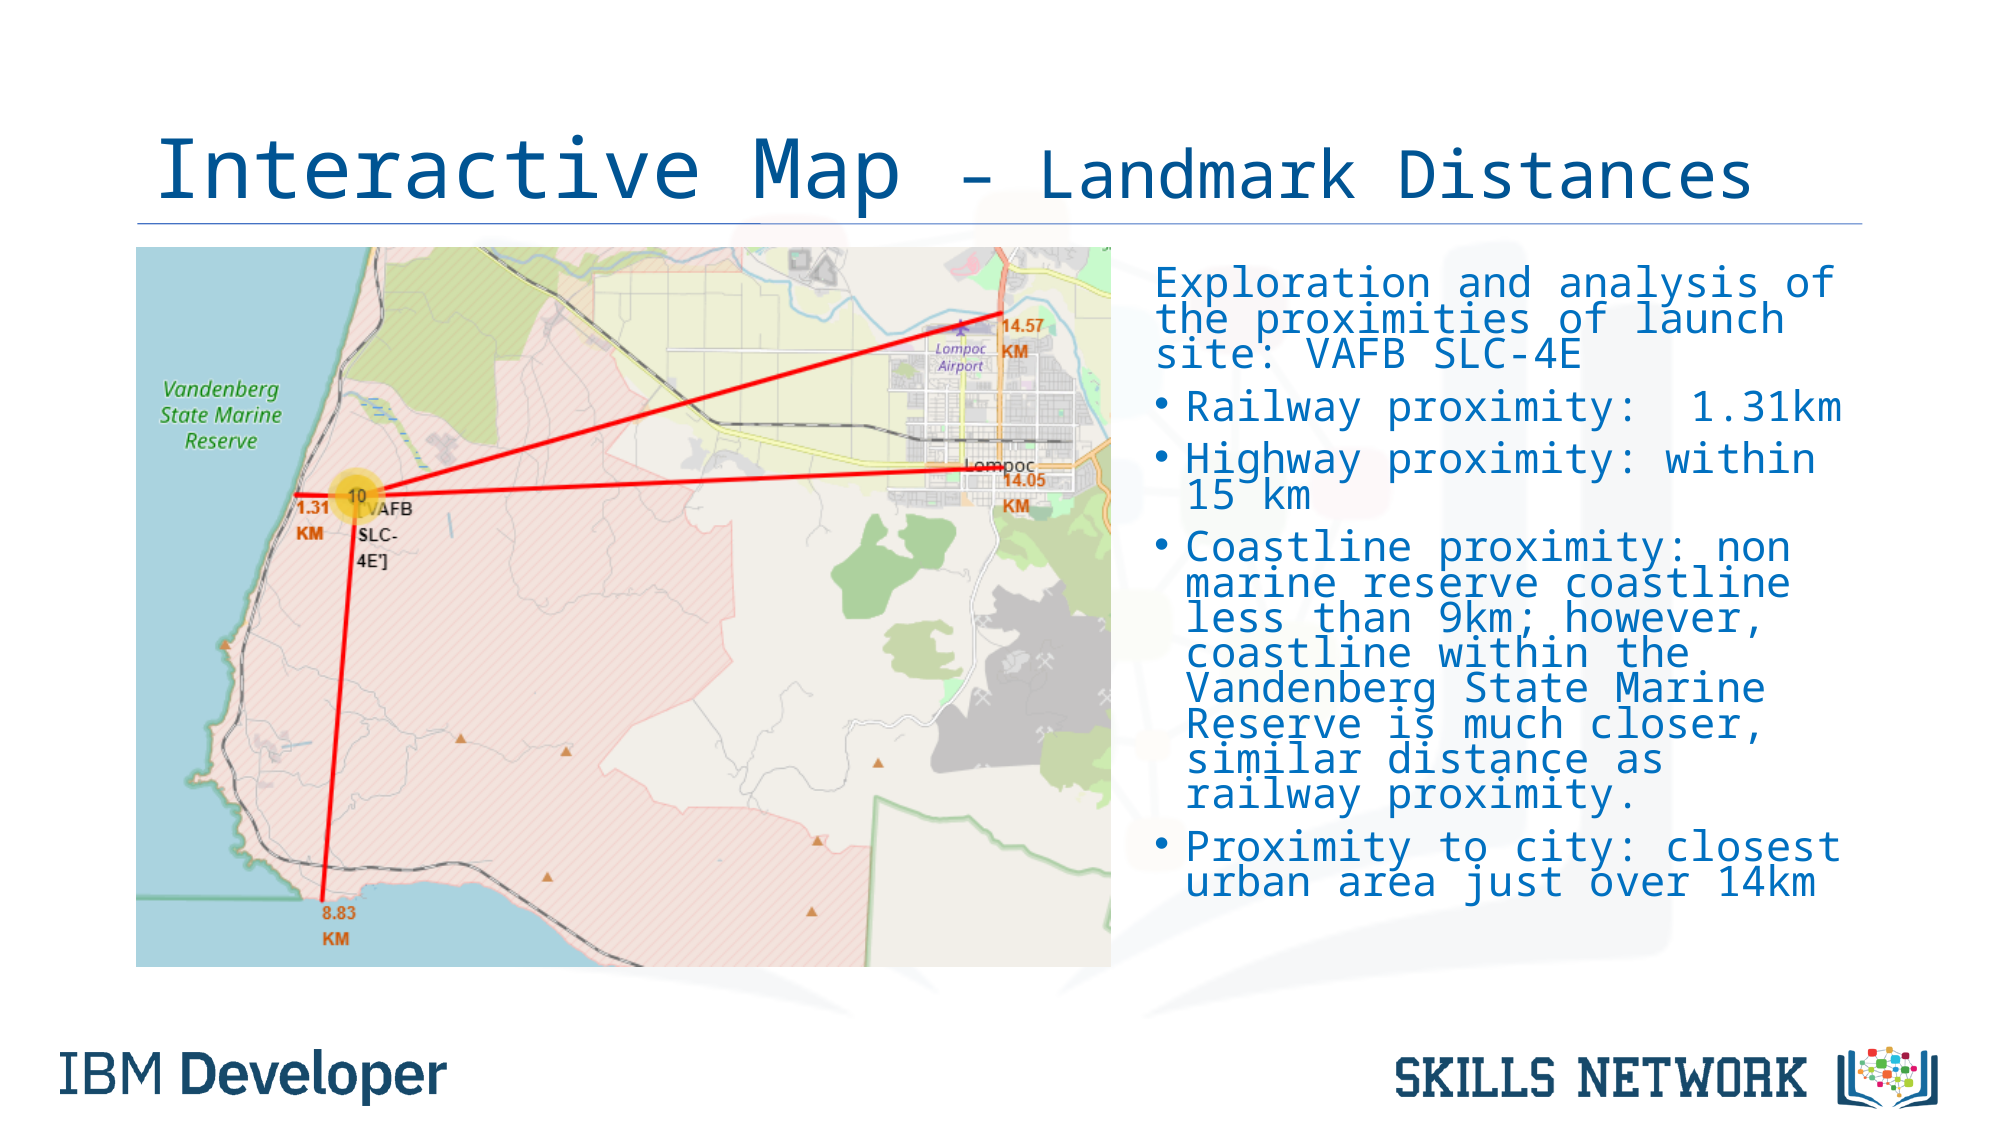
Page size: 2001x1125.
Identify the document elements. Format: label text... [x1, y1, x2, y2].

picture [55, 1045, 459, 1108]
picture [1390, 1045, 1945, 1111]
title Interactive Map – Landmark Distances [137, 59, 1863, 278]
picture [136, 247, 1111, 967]
list Exploration and analysis of the proximities of launch site: VAFB SLC-4E Railway proximity: 1.31km Highway proximity: within 15 km Coastline proximity: non marine reserve coastline less than 9km; however, coastline within the Vandenberg State Marine Reserve is much closer, similar distance as railway proximity. Proximity to city: closest urban area just over 14km [1139, 262, 1863, 937]
